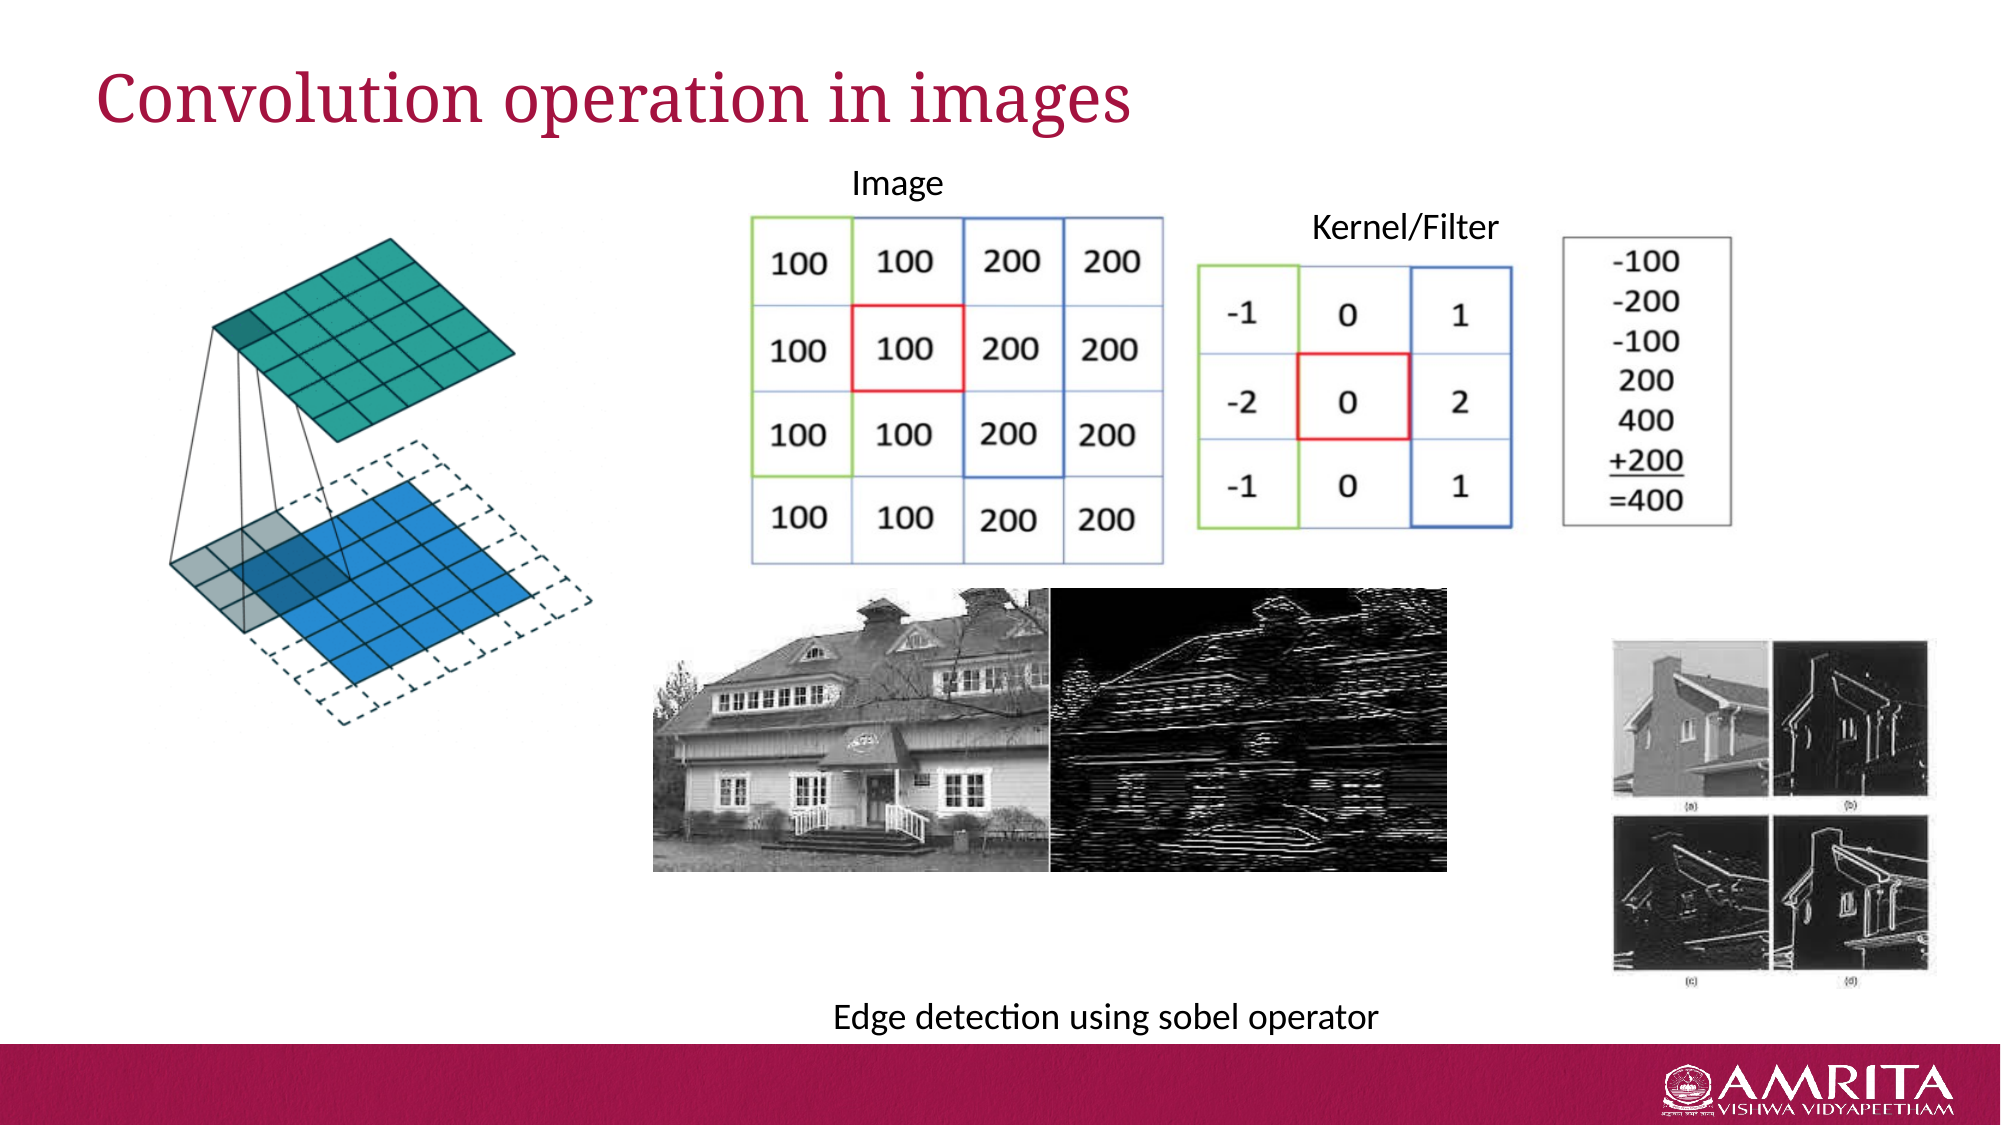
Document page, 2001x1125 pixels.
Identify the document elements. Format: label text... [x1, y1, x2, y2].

picture [1611, 638, 1937, 989]
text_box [653, 213, 1737, 872]
picture [144, 213, 618, 751]
text_box Image Kernel/Filter [849, 156, 1505, 213]
title Convolution operation in images [93, 0, 1933, 191]
picture [0, 1044, 2001, 1125]
text_box Edge detection using sobel operator [830, 990, 1385, 1038]
